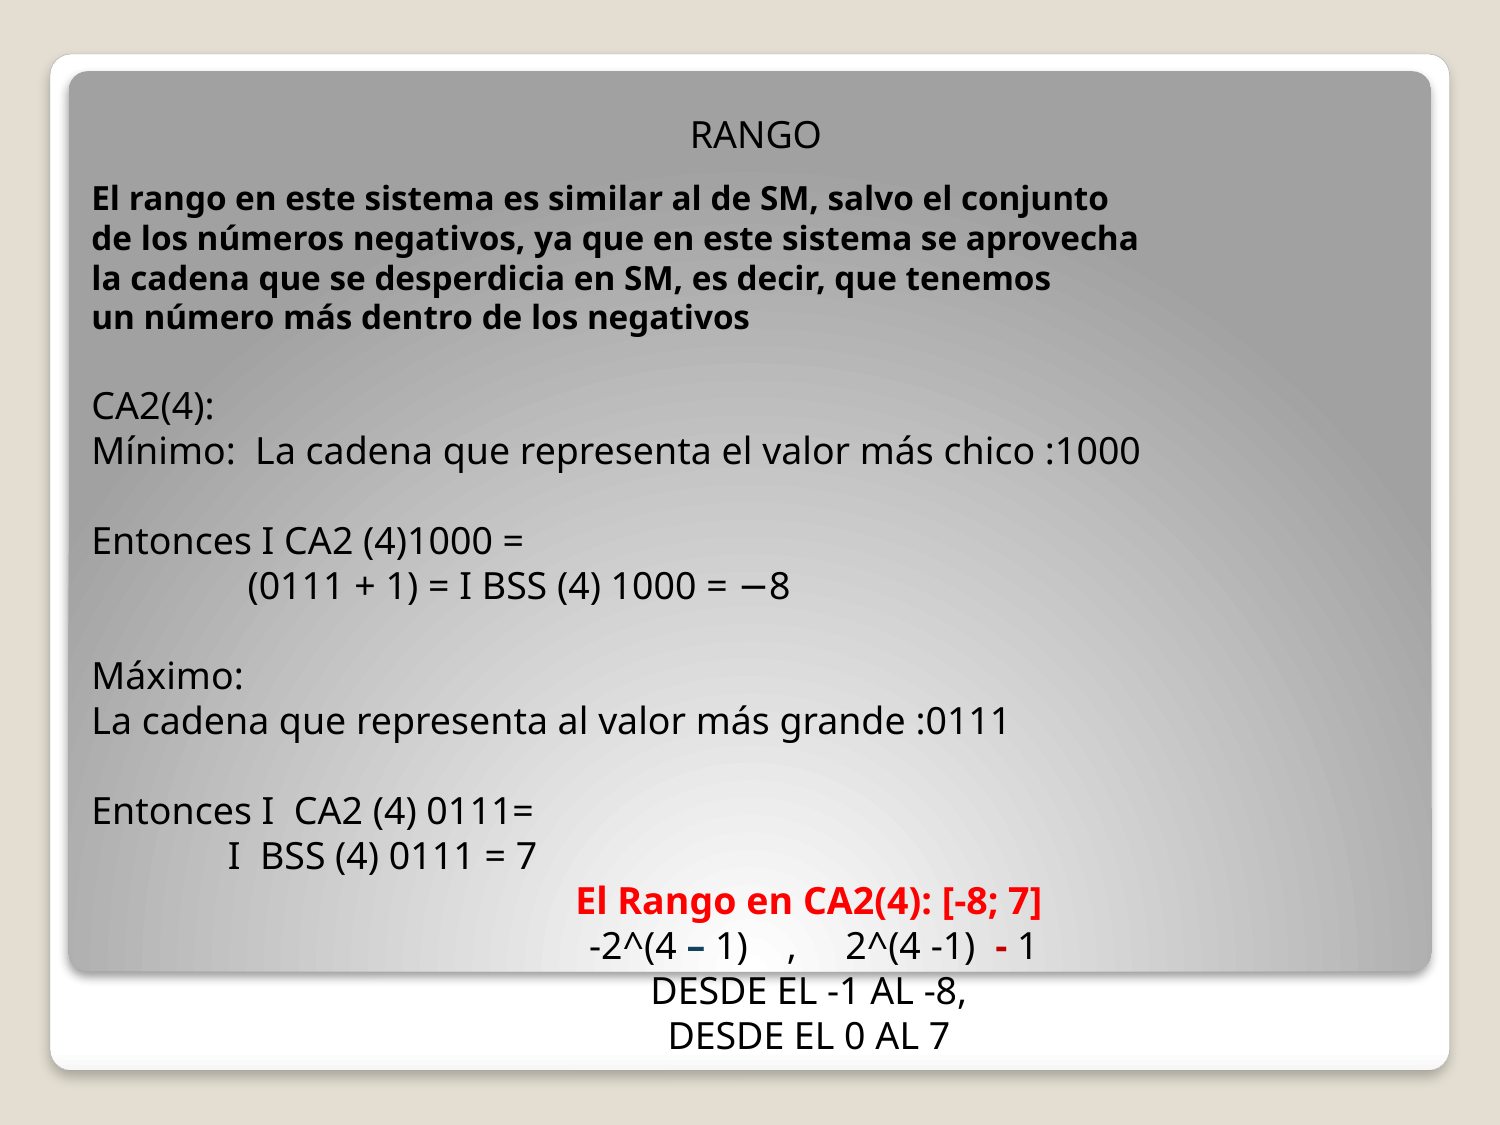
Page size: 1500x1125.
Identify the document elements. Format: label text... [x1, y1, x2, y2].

text_box El rango en este sistema es similar al de SM, salvo el conjunto de los números negativos, ya que en este sistema se aprovecha la cadena que se desperdicia en SM, es decir, que tenemos un número más dentro de los negativos CA2(4): Mínimo: La cadena que representa el valor más chico :1000 Entonces I CA2 (4)1000 = (0111 + 1) = I BSS (4) 1000 = −8 Máximo: La cadena que representa al valor más grande :0111 Entonces I CA2 (4) 0111= I BSS (4) 0111 = 7 El Rango en CA2(4): [-8; 7] -2^(4 – 1) , 2^(4 -1) - 1 DESDE EL -1 AL -8, DESDE EL 0 AL 7 [76, 169, 1500, 1125]
text_box RANGO [490, 103, 1022, 164]
